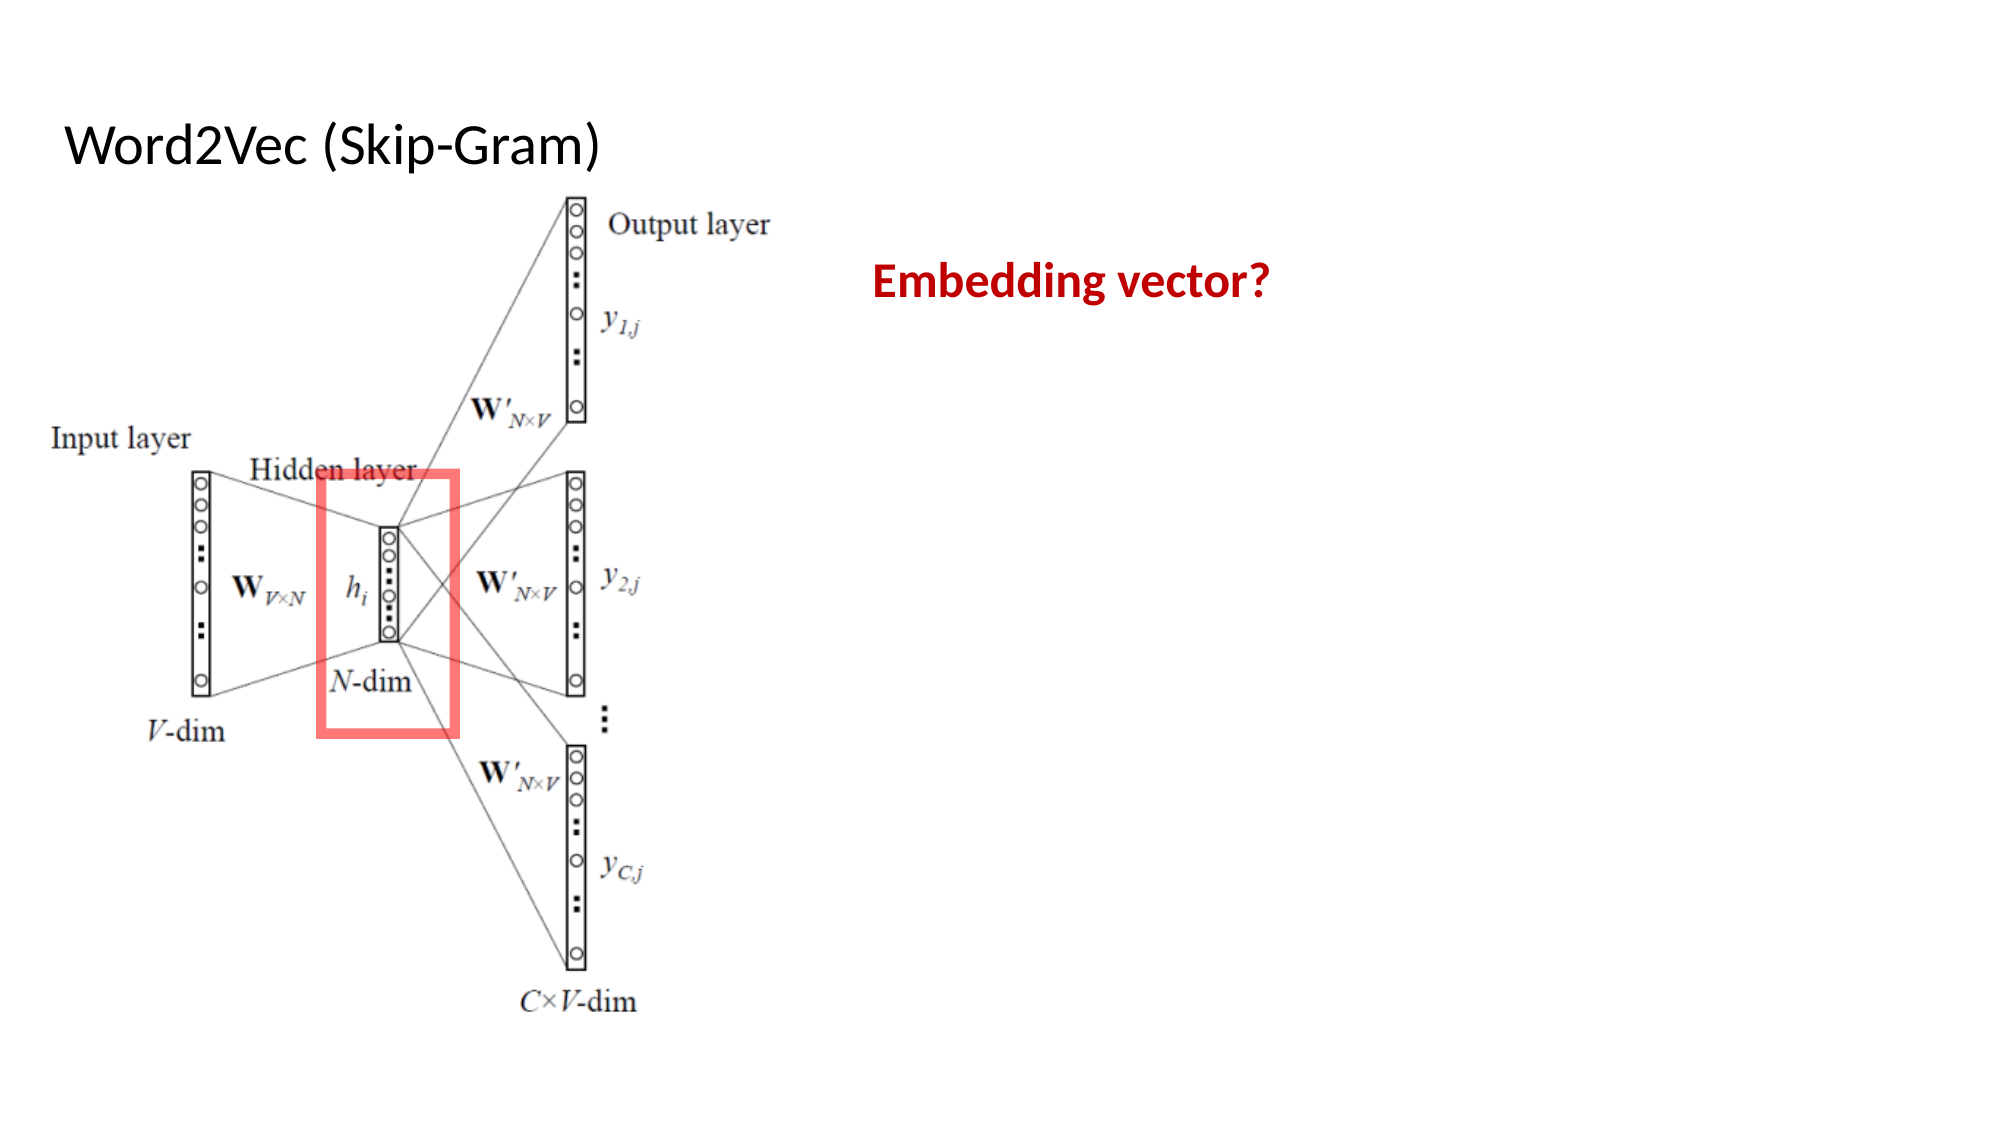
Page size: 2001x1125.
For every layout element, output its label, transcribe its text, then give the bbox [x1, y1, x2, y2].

text_box Embedding vector? [857, 239, 1287, 315]
text_box Word2Vec (Skip-Gram) [49, 98, 618, 170]
picture [17, 170, 825, 1047]
